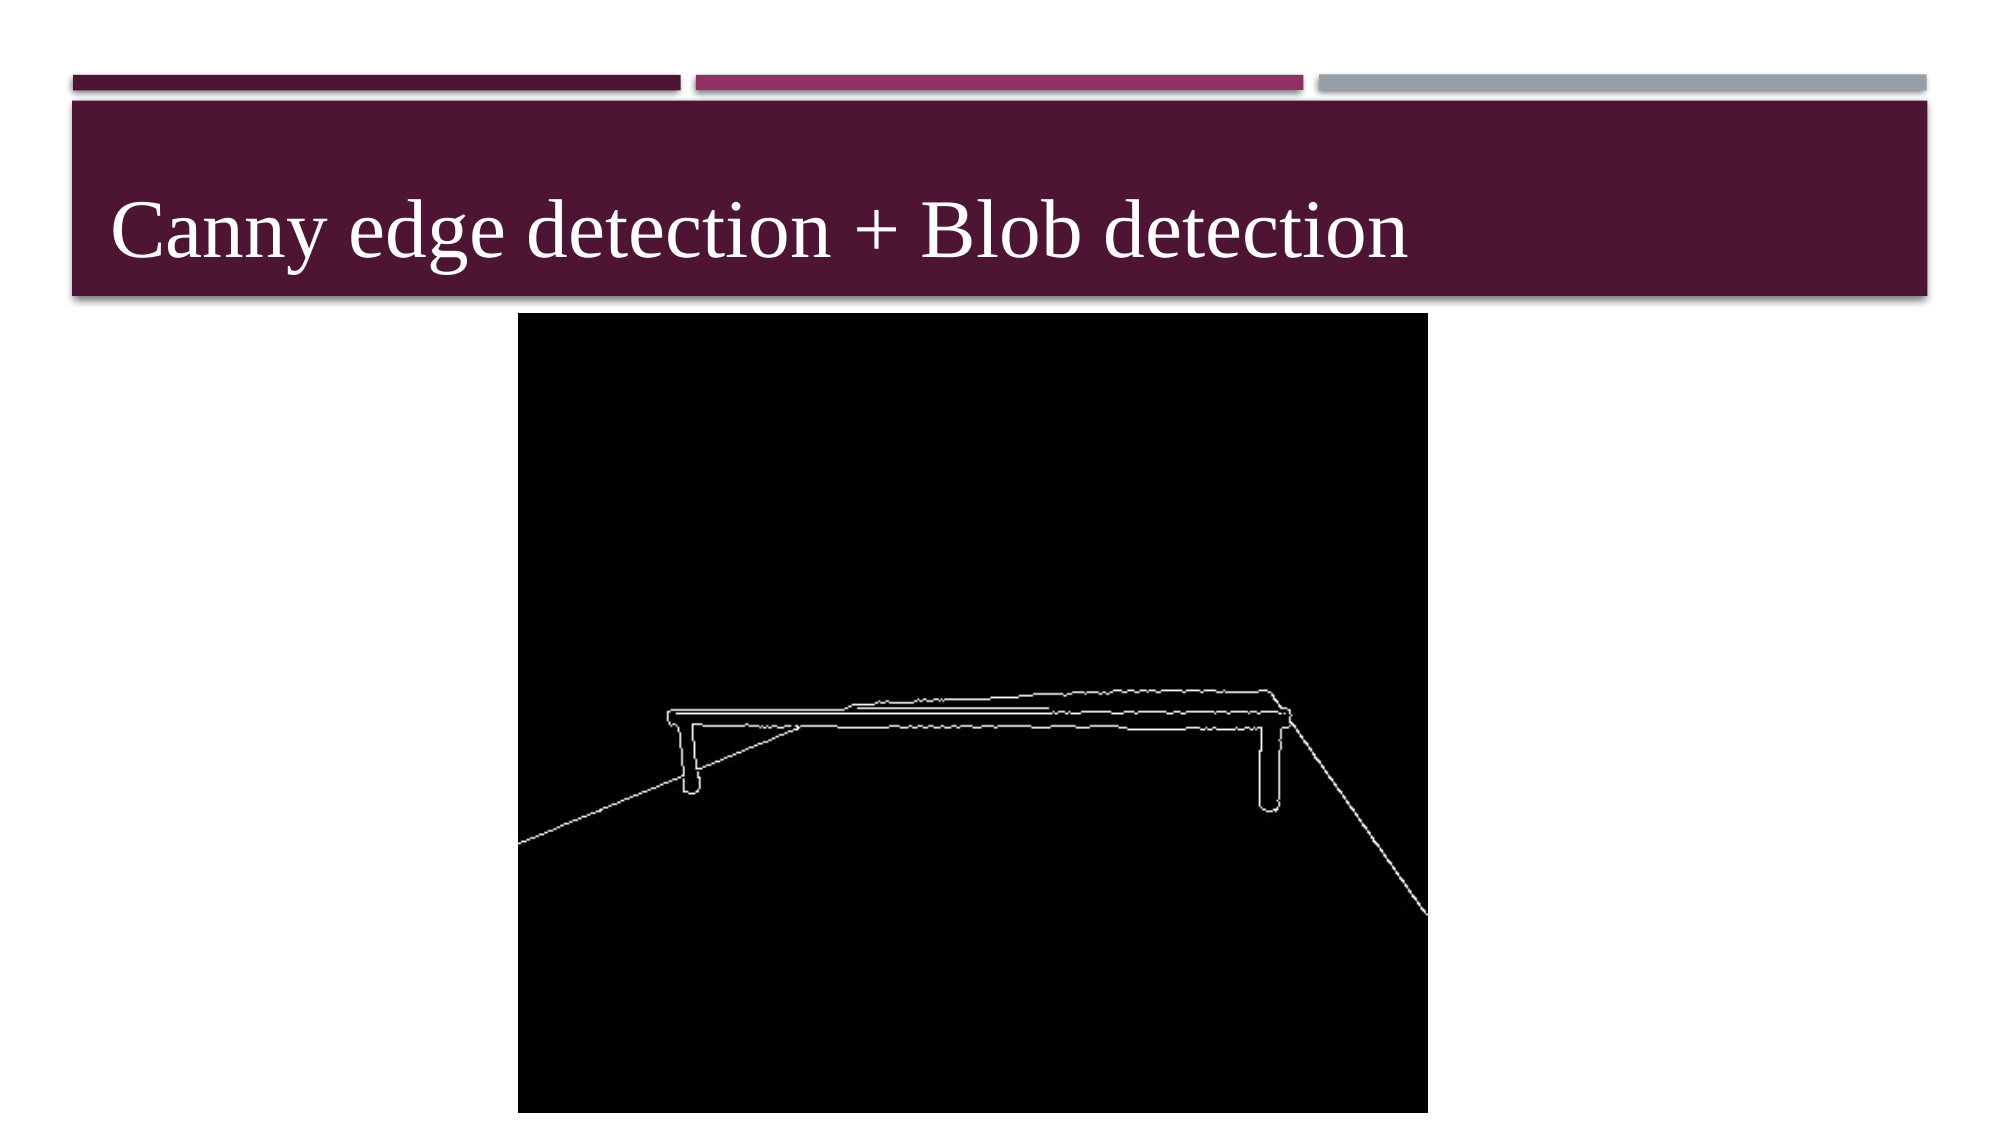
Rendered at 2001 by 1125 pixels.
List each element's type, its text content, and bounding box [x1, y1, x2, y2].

title Canny edge detection + Blob detection [95, 115, 1905, 282]
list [516, 311, 1430, 1114]
